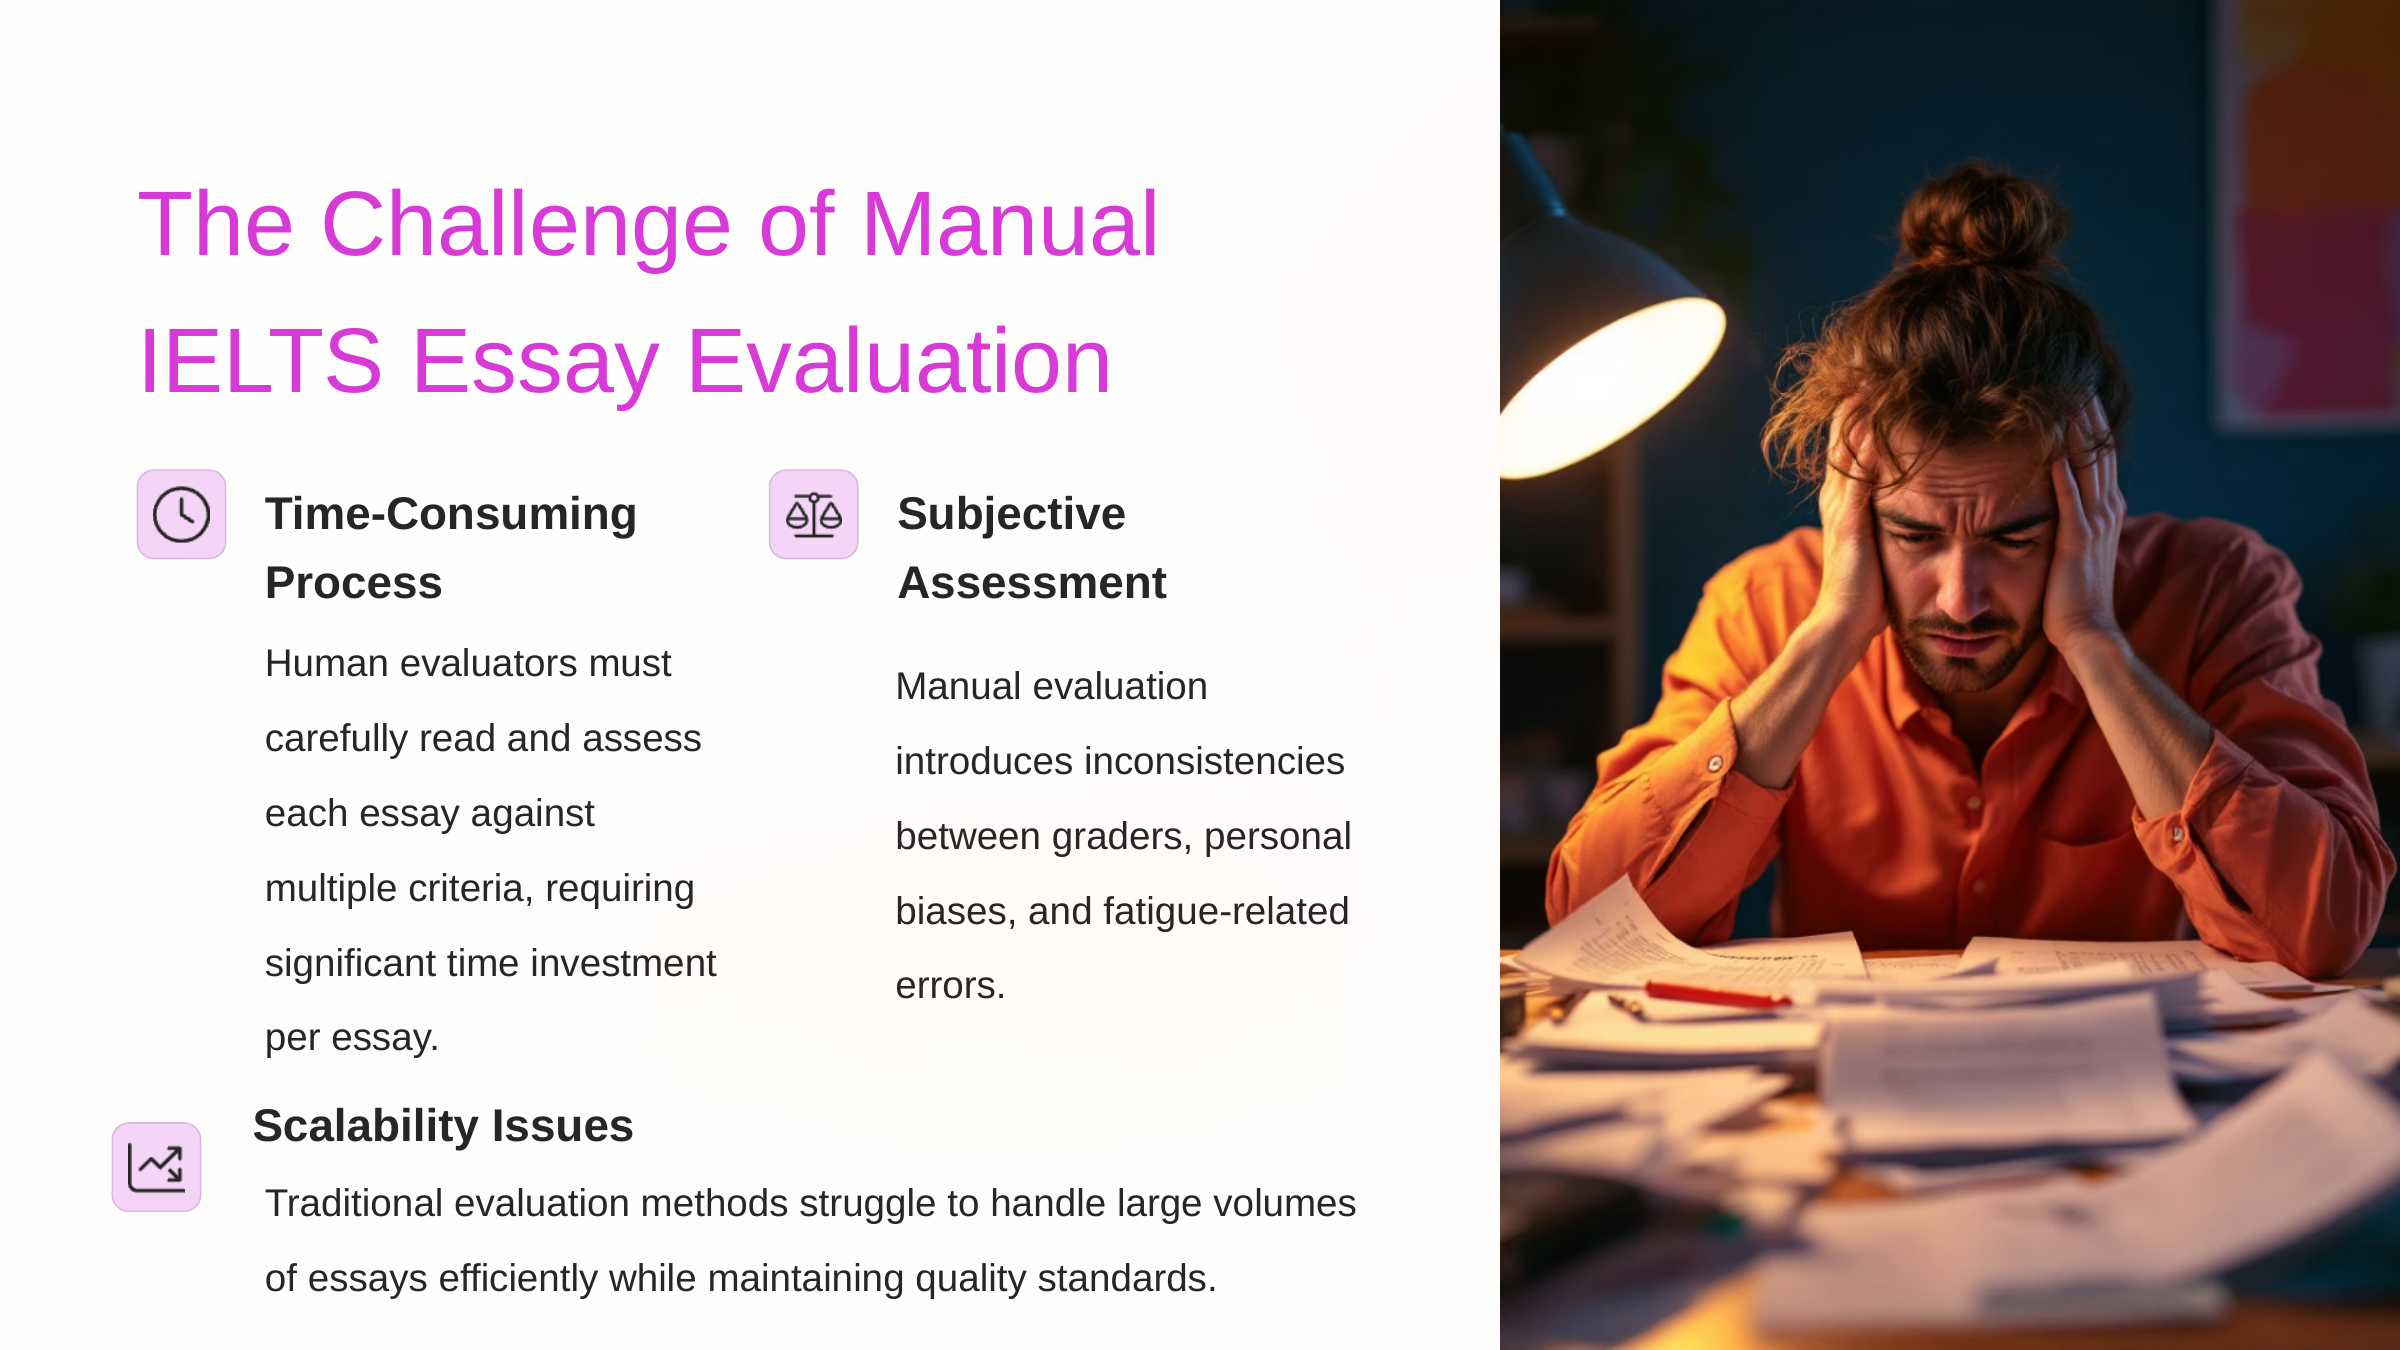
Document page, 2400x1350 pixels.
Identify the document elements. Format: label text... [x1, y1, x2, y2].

text_box Scalability Issues [252, 1082, 715, 1140]
text_box Time-Consuming Process [264, 470, 731, 586]
text_box [769, 470, 858, 559]
text_box Subjective Assessment [897, 470, 1360, 528]
picture [153, 479, 210, 550]
text_box Human evaluators must carefully read and assess each essay against multiple criteria, requiring significant time investment per essay. [264, 609, 731, 924]
picture [1499, 0, 2400, 1350]
text_box Manual evaluation introduces inconsistencies between graders, personal biases, and fatigue-related errors. [895, 632, 1361, 884]
text_box Traditional evaluation methods struggle to handle large volumes of essays efficiently while maintaining quality standards. [264, 1148, 1363, 1275]
picture [128, 1132, 185, 1203]
text_box [137, 470, 226, 559]
text_box [112, 1122, 201, 1212]
text_box The Challenge of Manual IELTS Essay Evaluation [137, 136, 1363, 368]
picture [785, 479, 842, 550]
